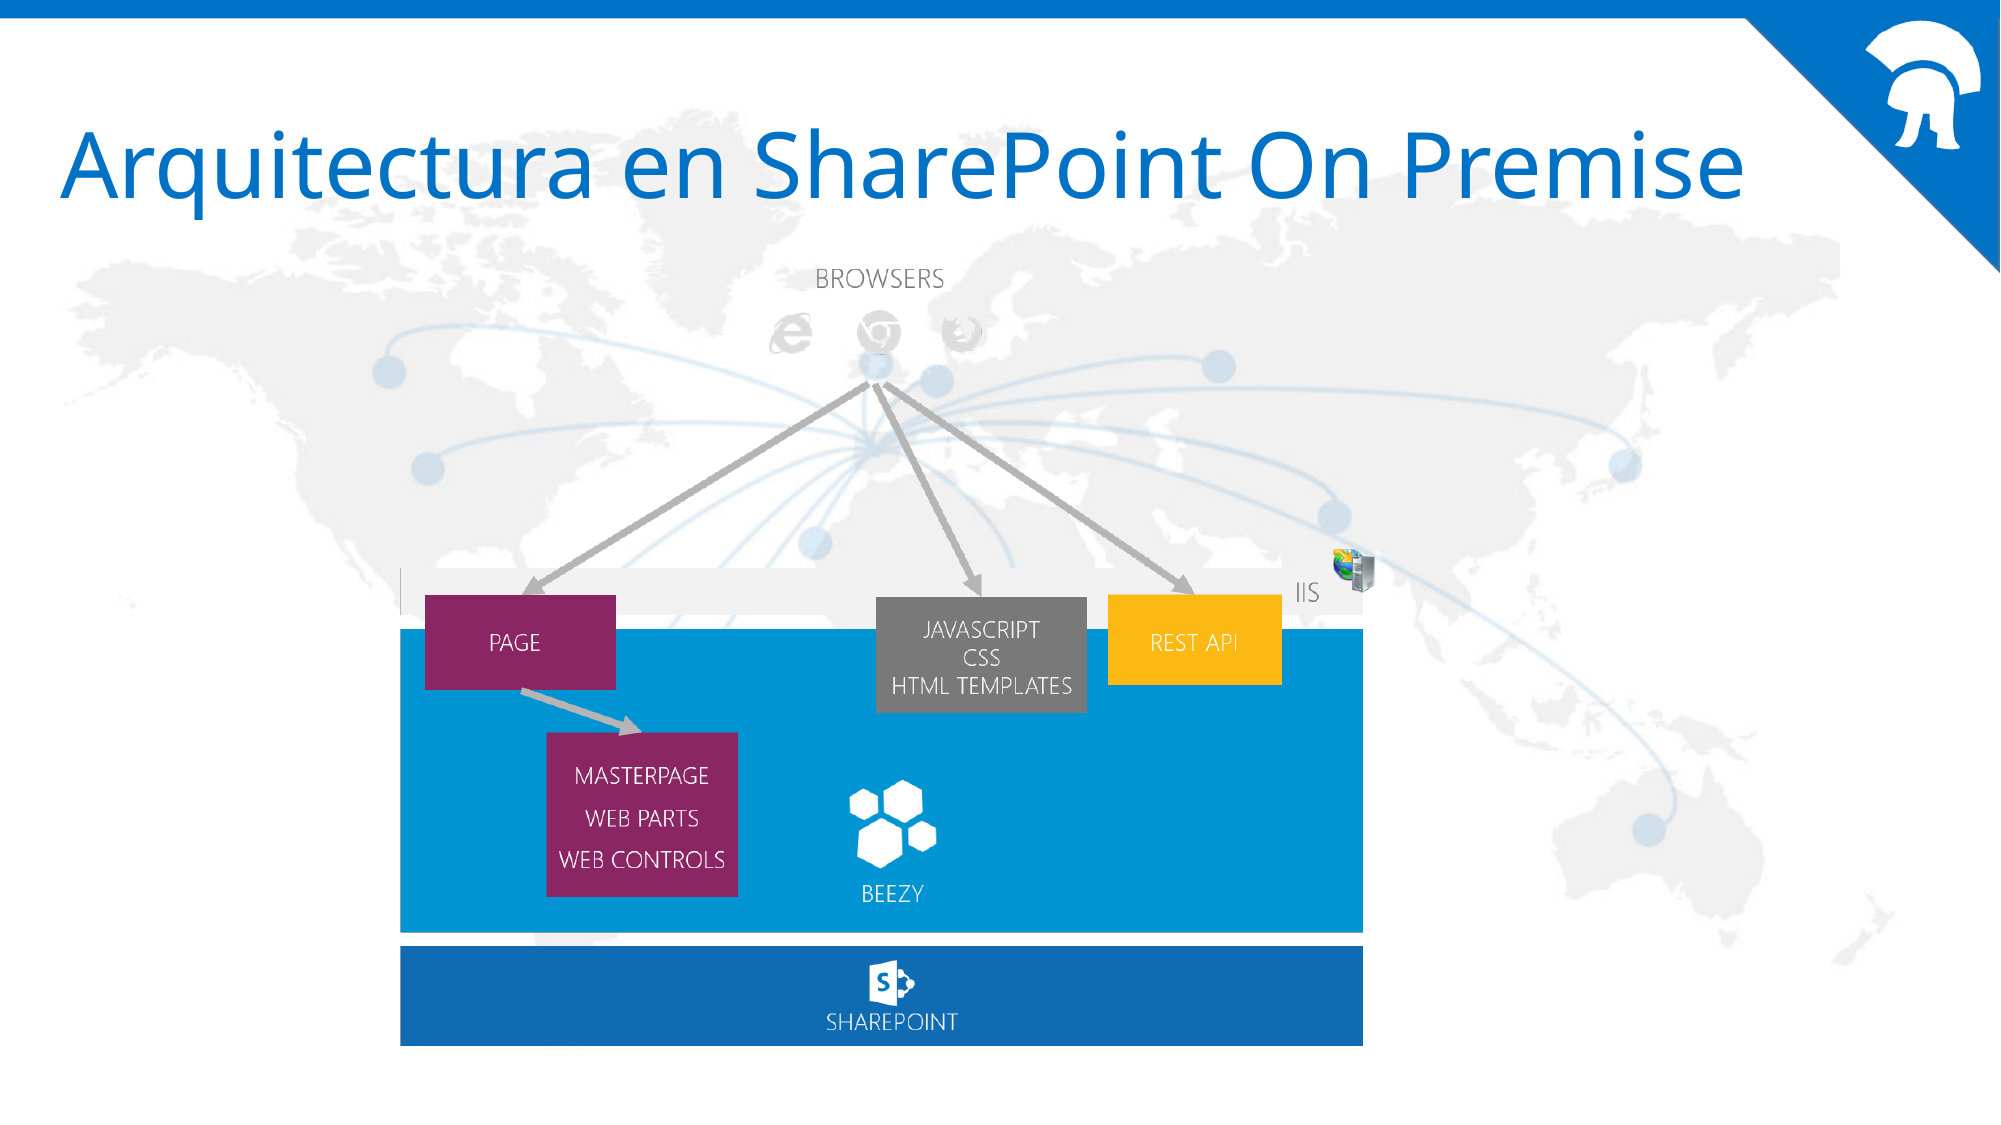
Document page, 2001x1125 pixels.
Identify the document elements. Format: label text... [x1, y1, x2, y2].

title Arquitectura en SharePoint On Premise [45, 59, 1863, 278]
picture [0, 0, 2001, 1125]
